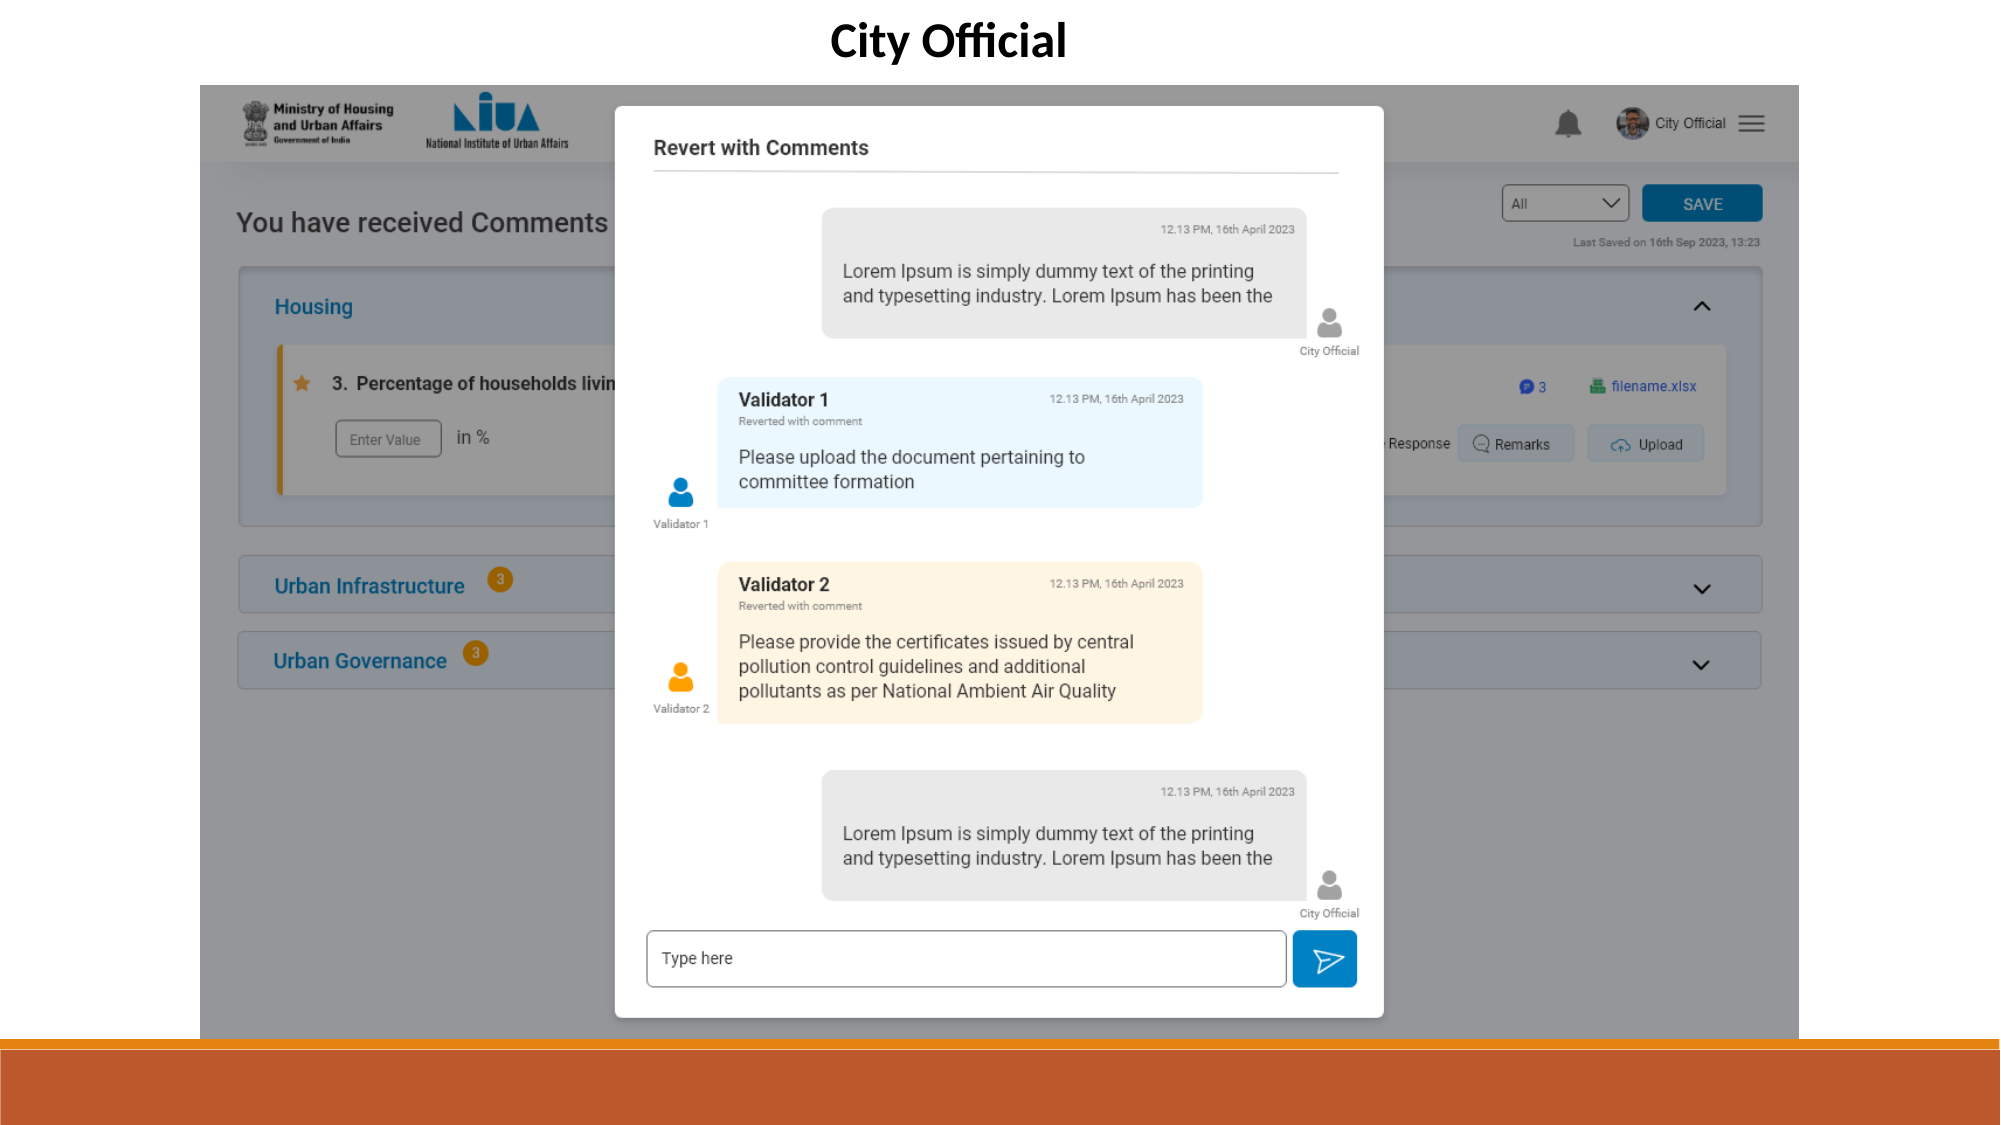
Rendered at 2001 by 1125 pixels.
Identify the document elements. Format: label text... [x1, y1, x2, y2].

text_box City Official [815, 0, 1101, 75]
picture [200, 85, 1800, 1040]
